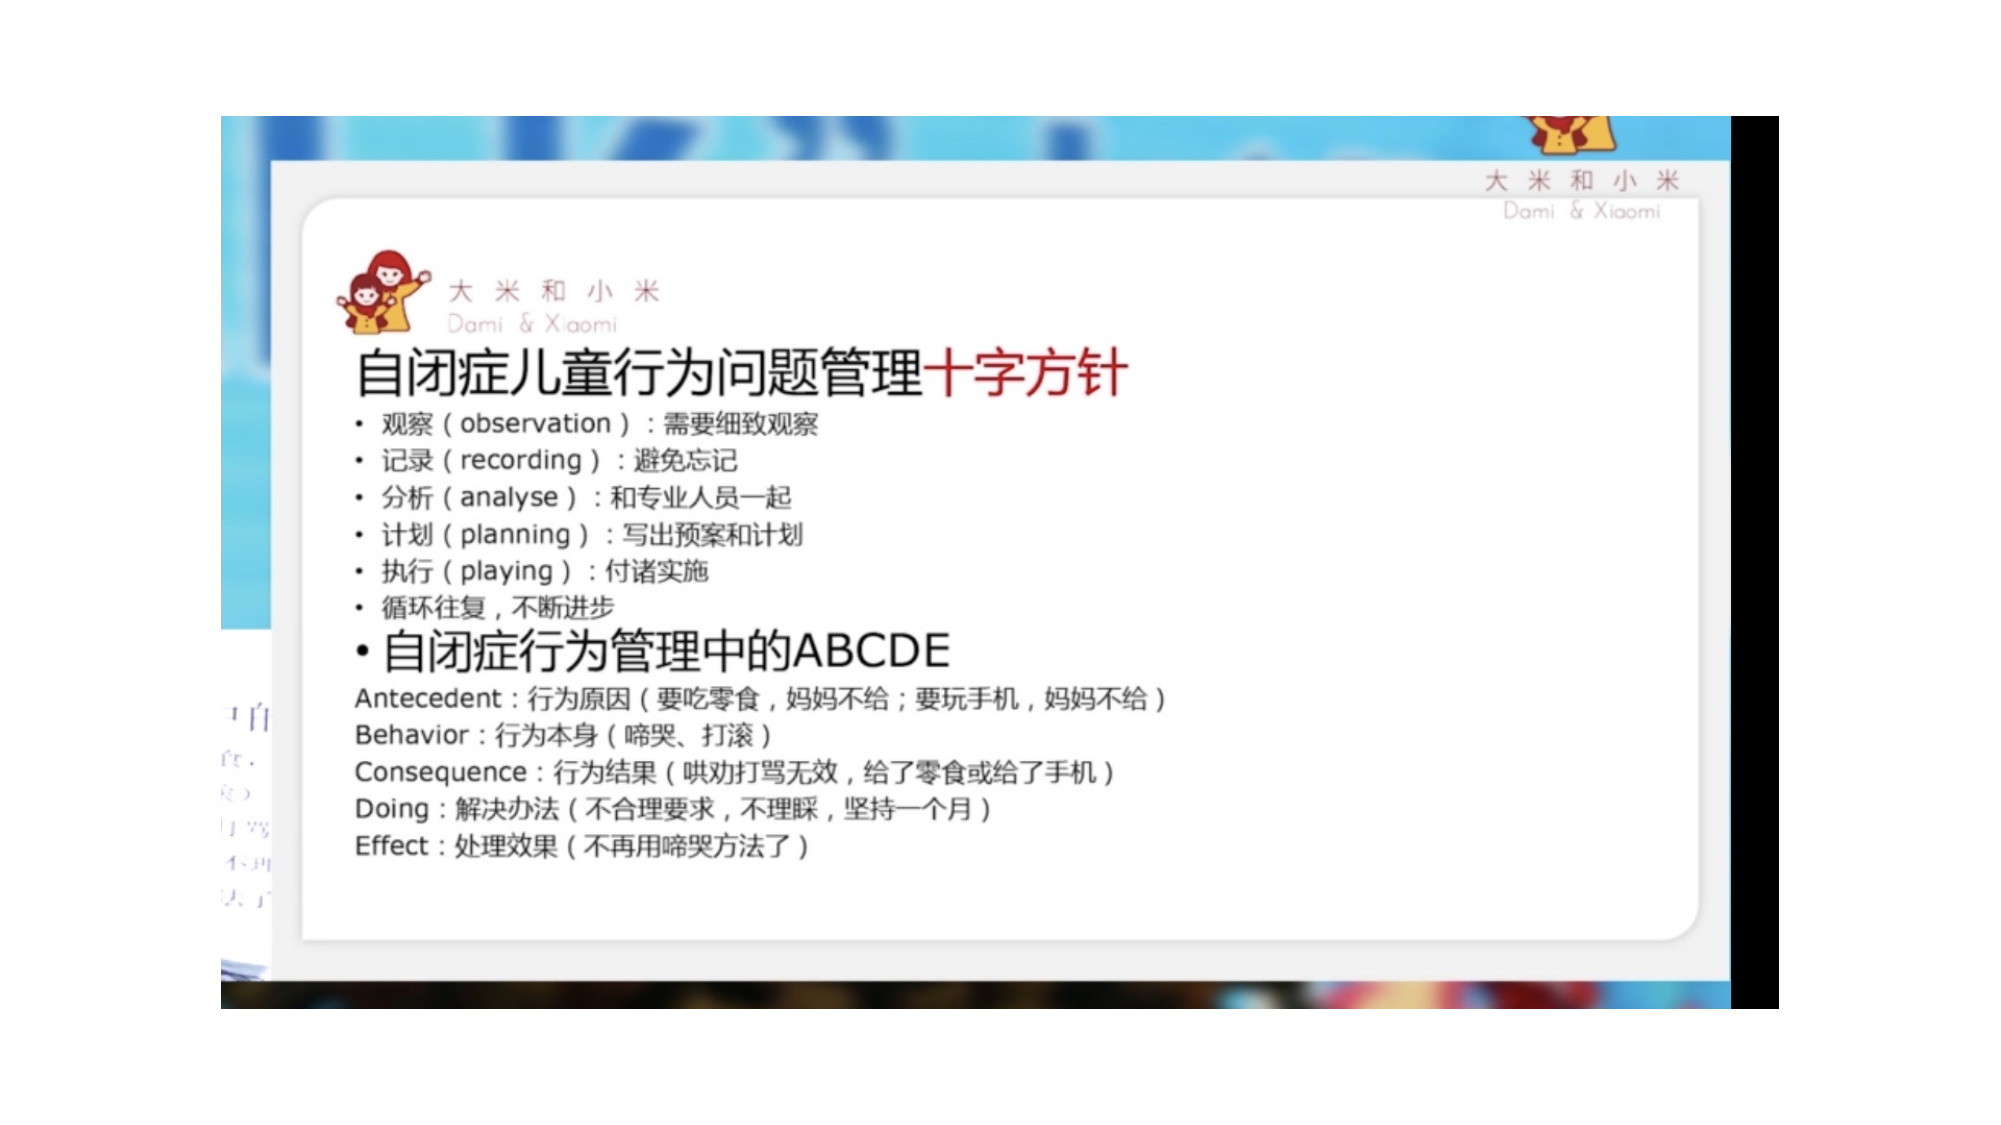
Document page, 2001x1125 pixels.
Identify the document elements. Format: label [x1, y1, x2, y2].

picture [221, 116, 1779, 1009]
